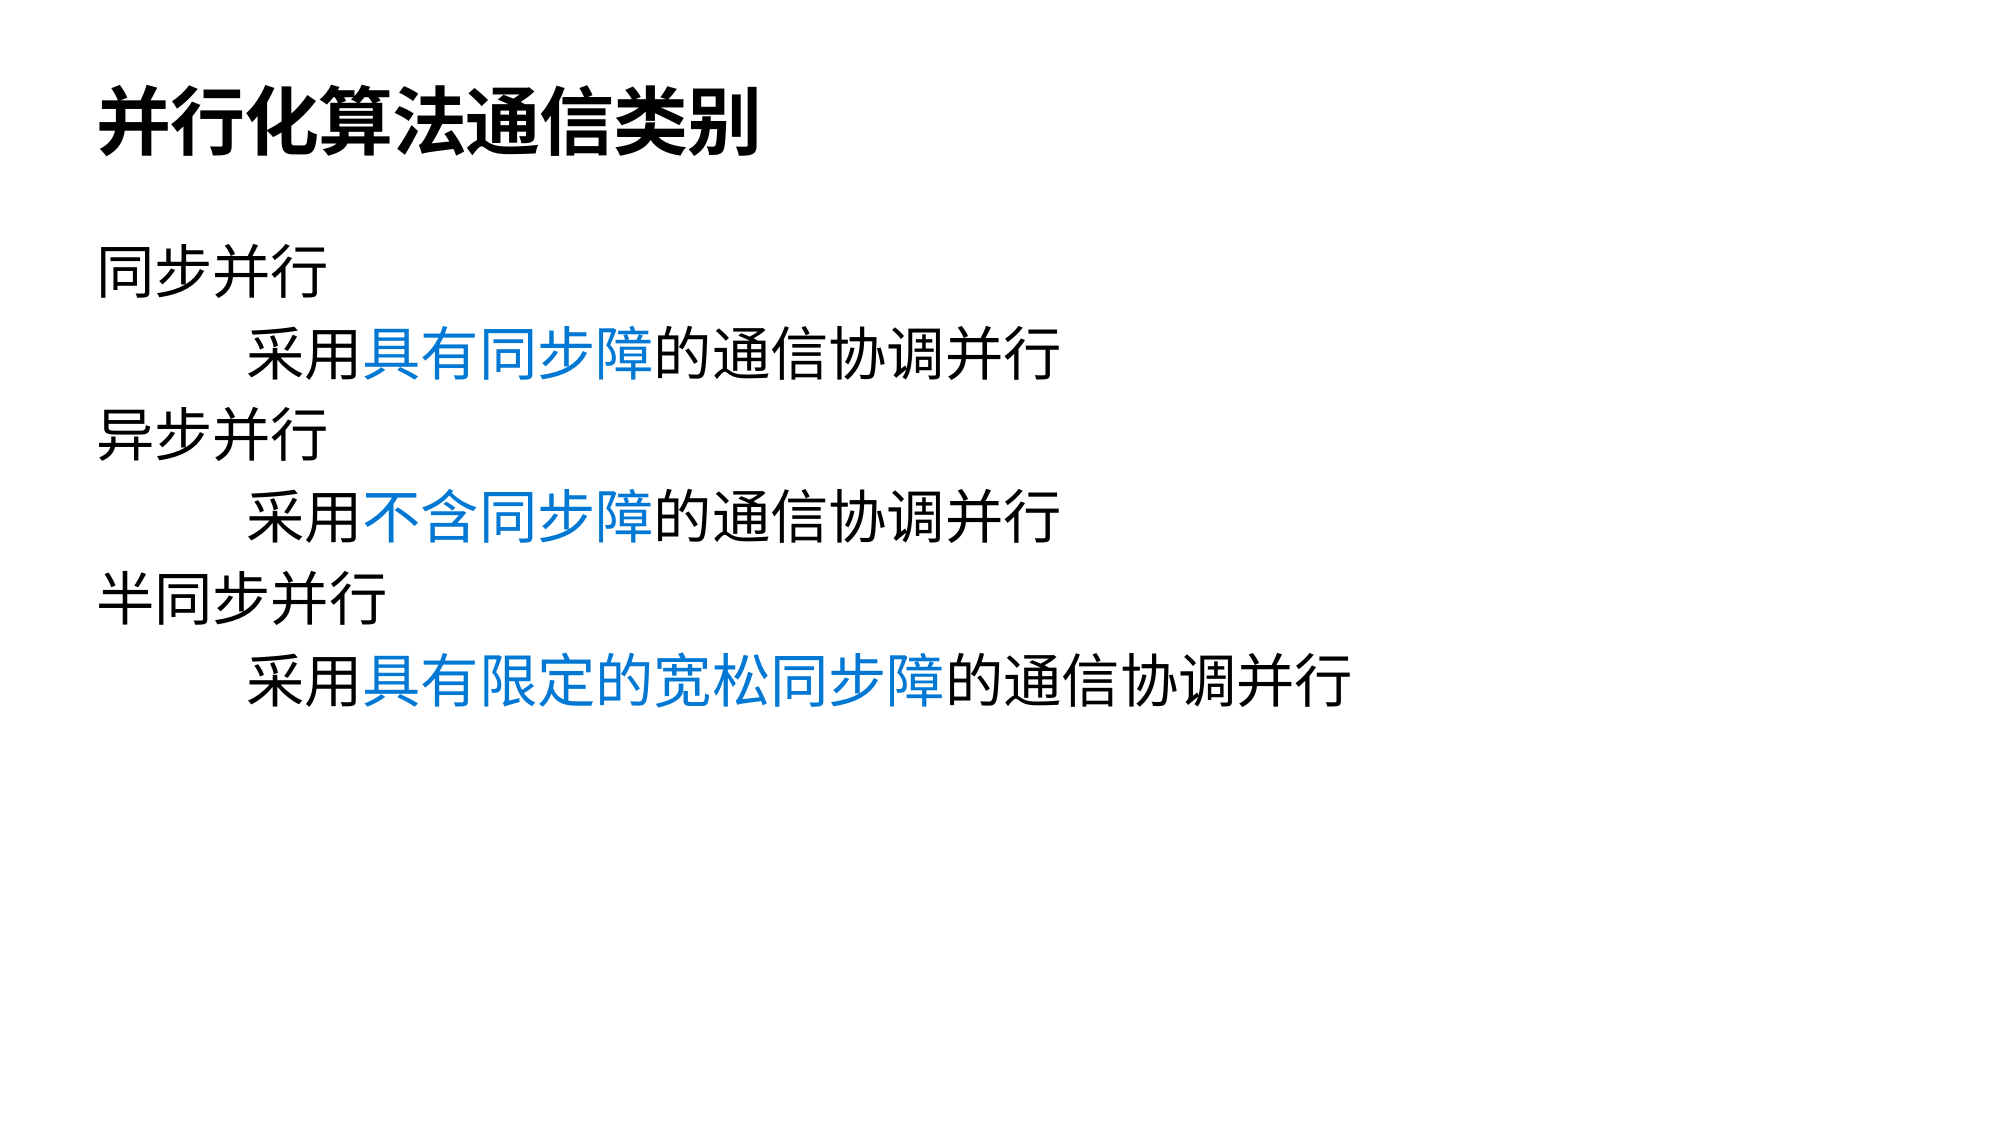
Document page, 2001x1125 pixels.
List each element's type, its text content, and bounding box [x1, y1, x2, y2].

title 并行化算法通信类别 [96, 75, 1904, 166]
list 同步并行 采用具有同步障的通信协调并行 异步并行 采用不含同步障的通信协调并行 半同步并行 采用具有限定的宽松同步障的通信协调并行 [96, 235, 1904, 730]
